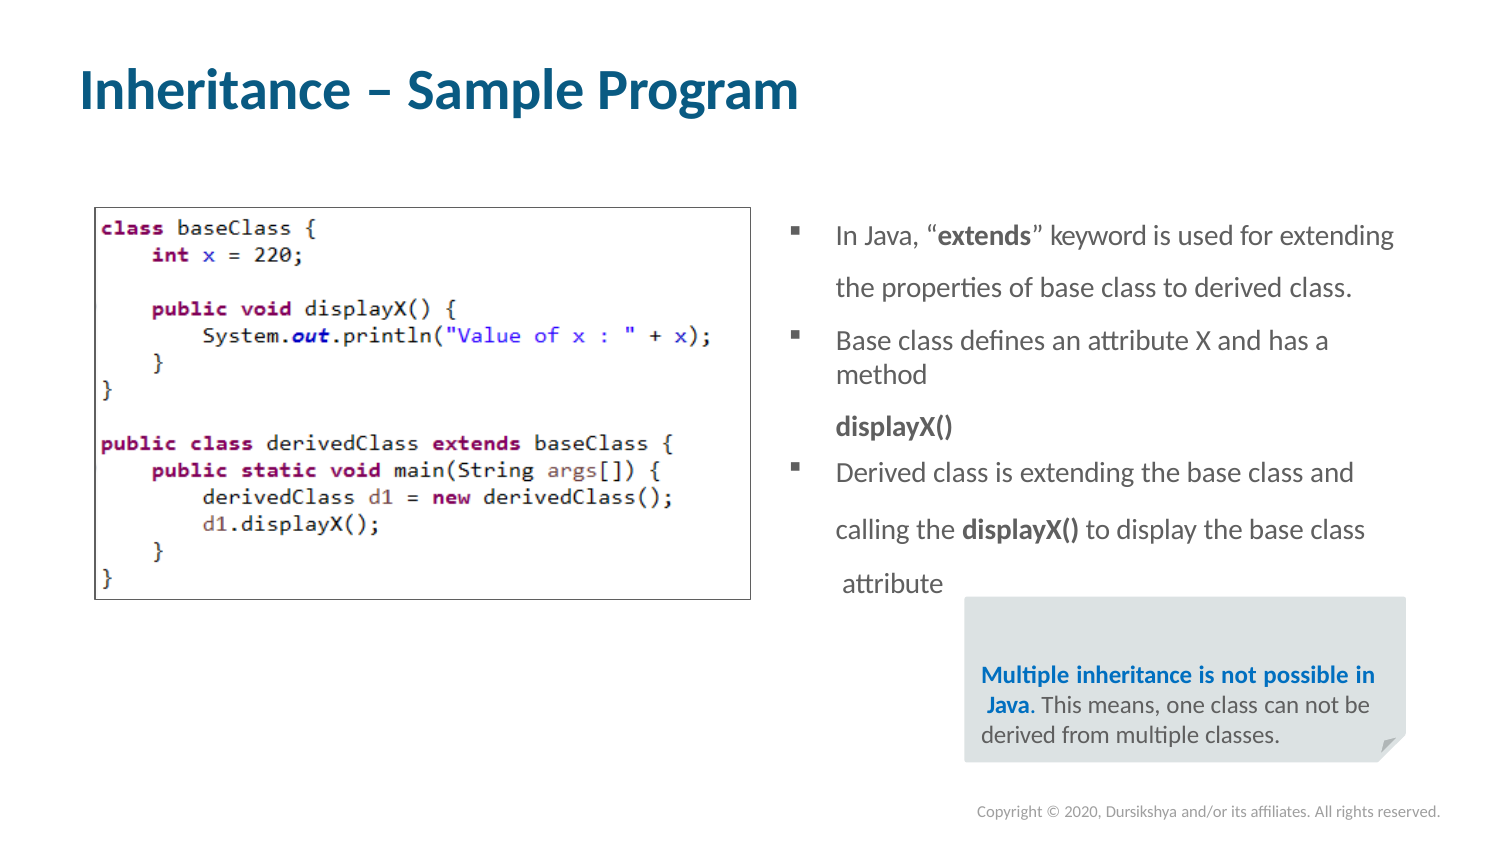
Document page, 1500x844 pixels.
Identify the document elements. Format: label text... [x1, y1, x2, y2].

text_box In Java, “extends” keyword is used for extending the properties of base class to derived class. Base class defines an attribute X and has a method displayX() Derived class is extending the base class and calling the displayX() to display the base class attribute Multiple inheritance is not possible in Java. This means, one class can not be derived from multiple classes. [786, 197, 1434, 749]
footer Copyright © 2020, Dursikshya and/or its affiliates. All rights reserved. [975, 800, 1452, 844]
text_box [93, 206, 752, 601]
title Inheritance – Sample Program [77, 49, 806, 193]
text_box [964, 596, 1407, 763]
